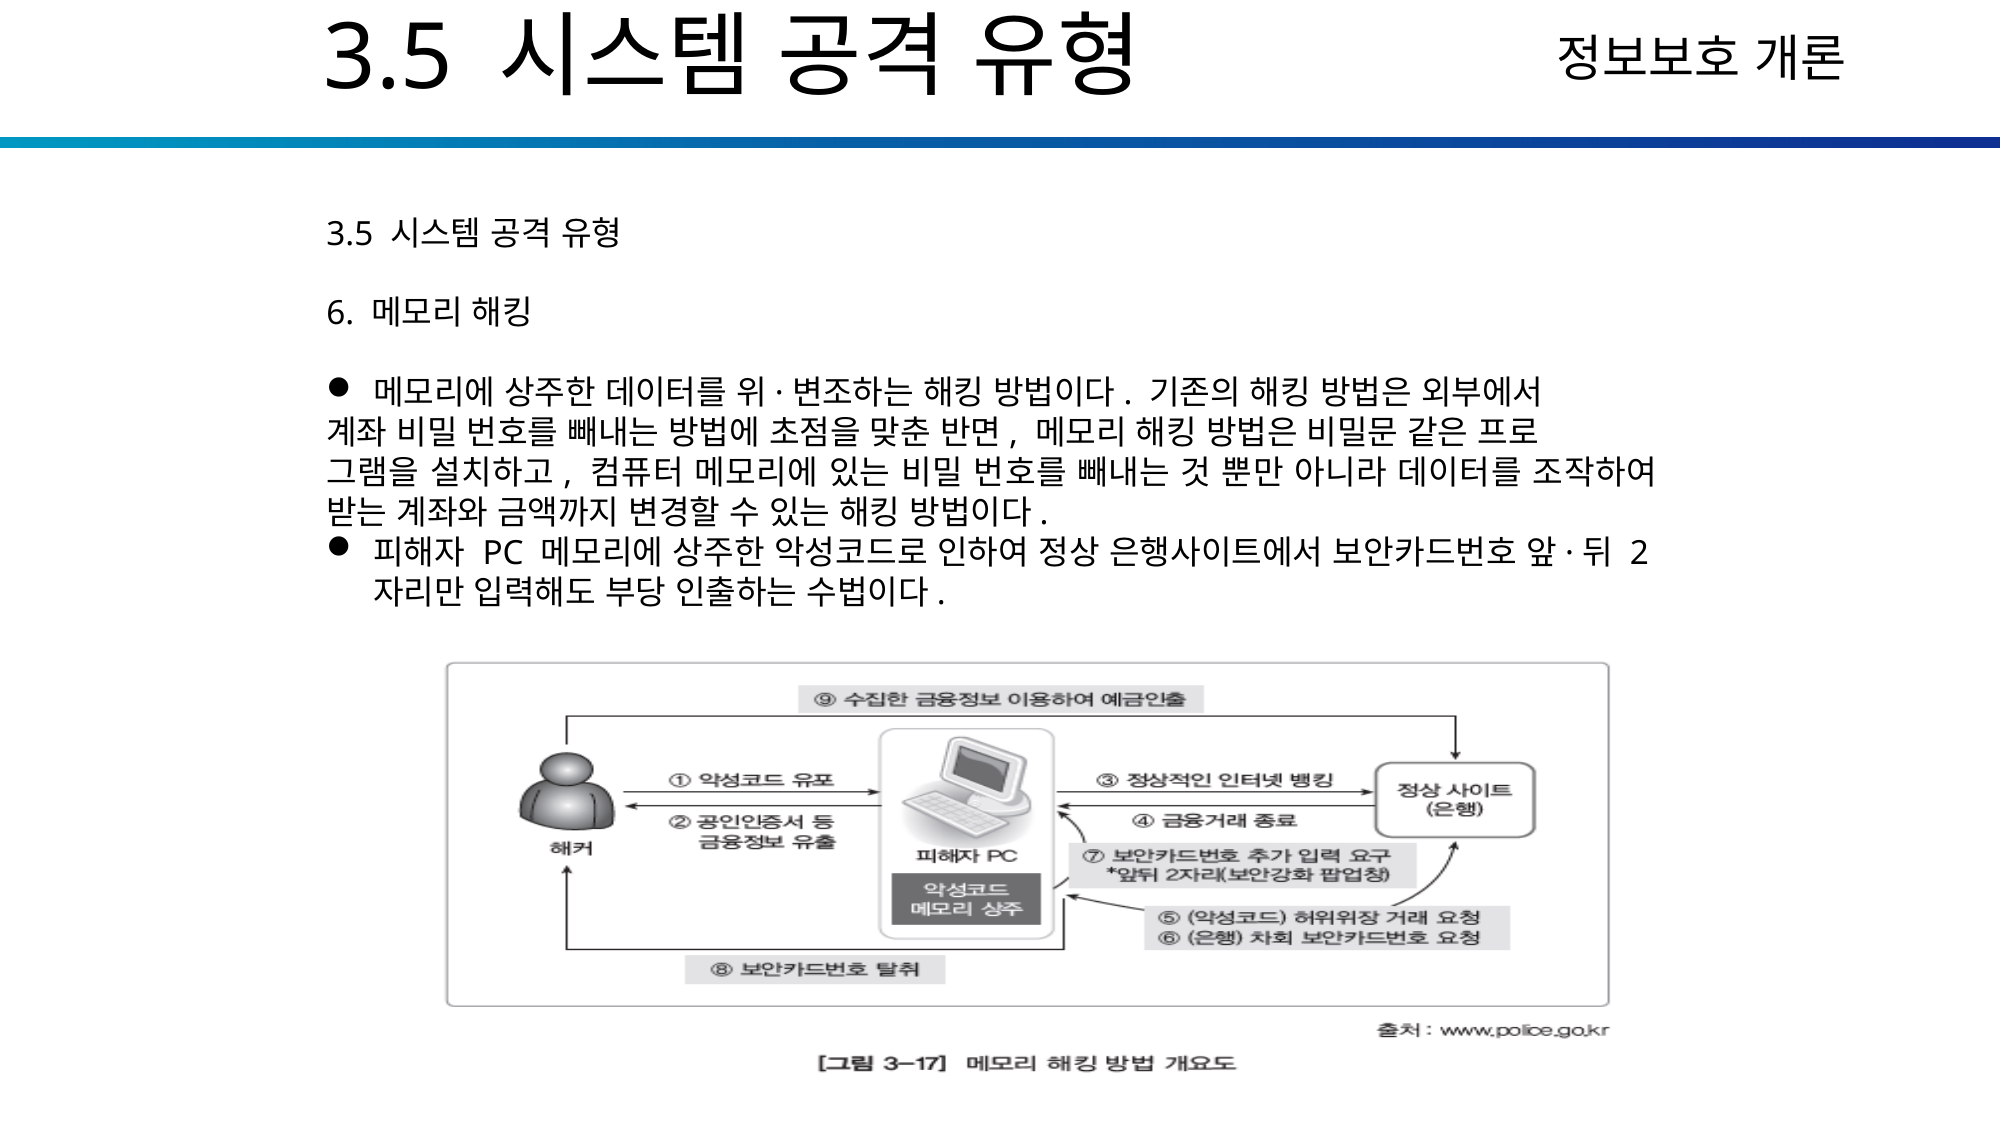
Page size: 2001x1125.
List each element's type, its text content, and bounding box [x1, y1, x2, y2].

picture [421, 645, 1636, 1095]
title 3.5 시스템 공격 유형 [308, 23, 1636, 94]
picture [530, 137, 541, 148]
picture [552, 137, 567, 148]
picture [577, 137, 2000, 148]
text_box 3.5 시스템 공격 유형 6. 메모리 해킹 메모리에 상주한 데이터를 위·변조하는 해킹 방법이다. 기존의 해킹 방법은 외부에서 계좌 비밀 번호를 빼내는 방법에 초점을 맞춘 반면, 메모리 해킹 방법은 비밀문 같은 프로 그램을 설치하고, 컴퓨터 메모리에 있는 비밀 번호를 빼내는 것 뿐만 아니라 데이터를 조작하여 받는 계좌와 금액까지 변경할 수 있는 해킹 방법이다. 피해자 PC 메모리에 상주한 악성코드로 인하여 정상 은행사이트에서 보안카드번호 앞·뒤 2자리만 입력해도 부당 인출하는 수법이다. [311, 184, 1672, 659]
